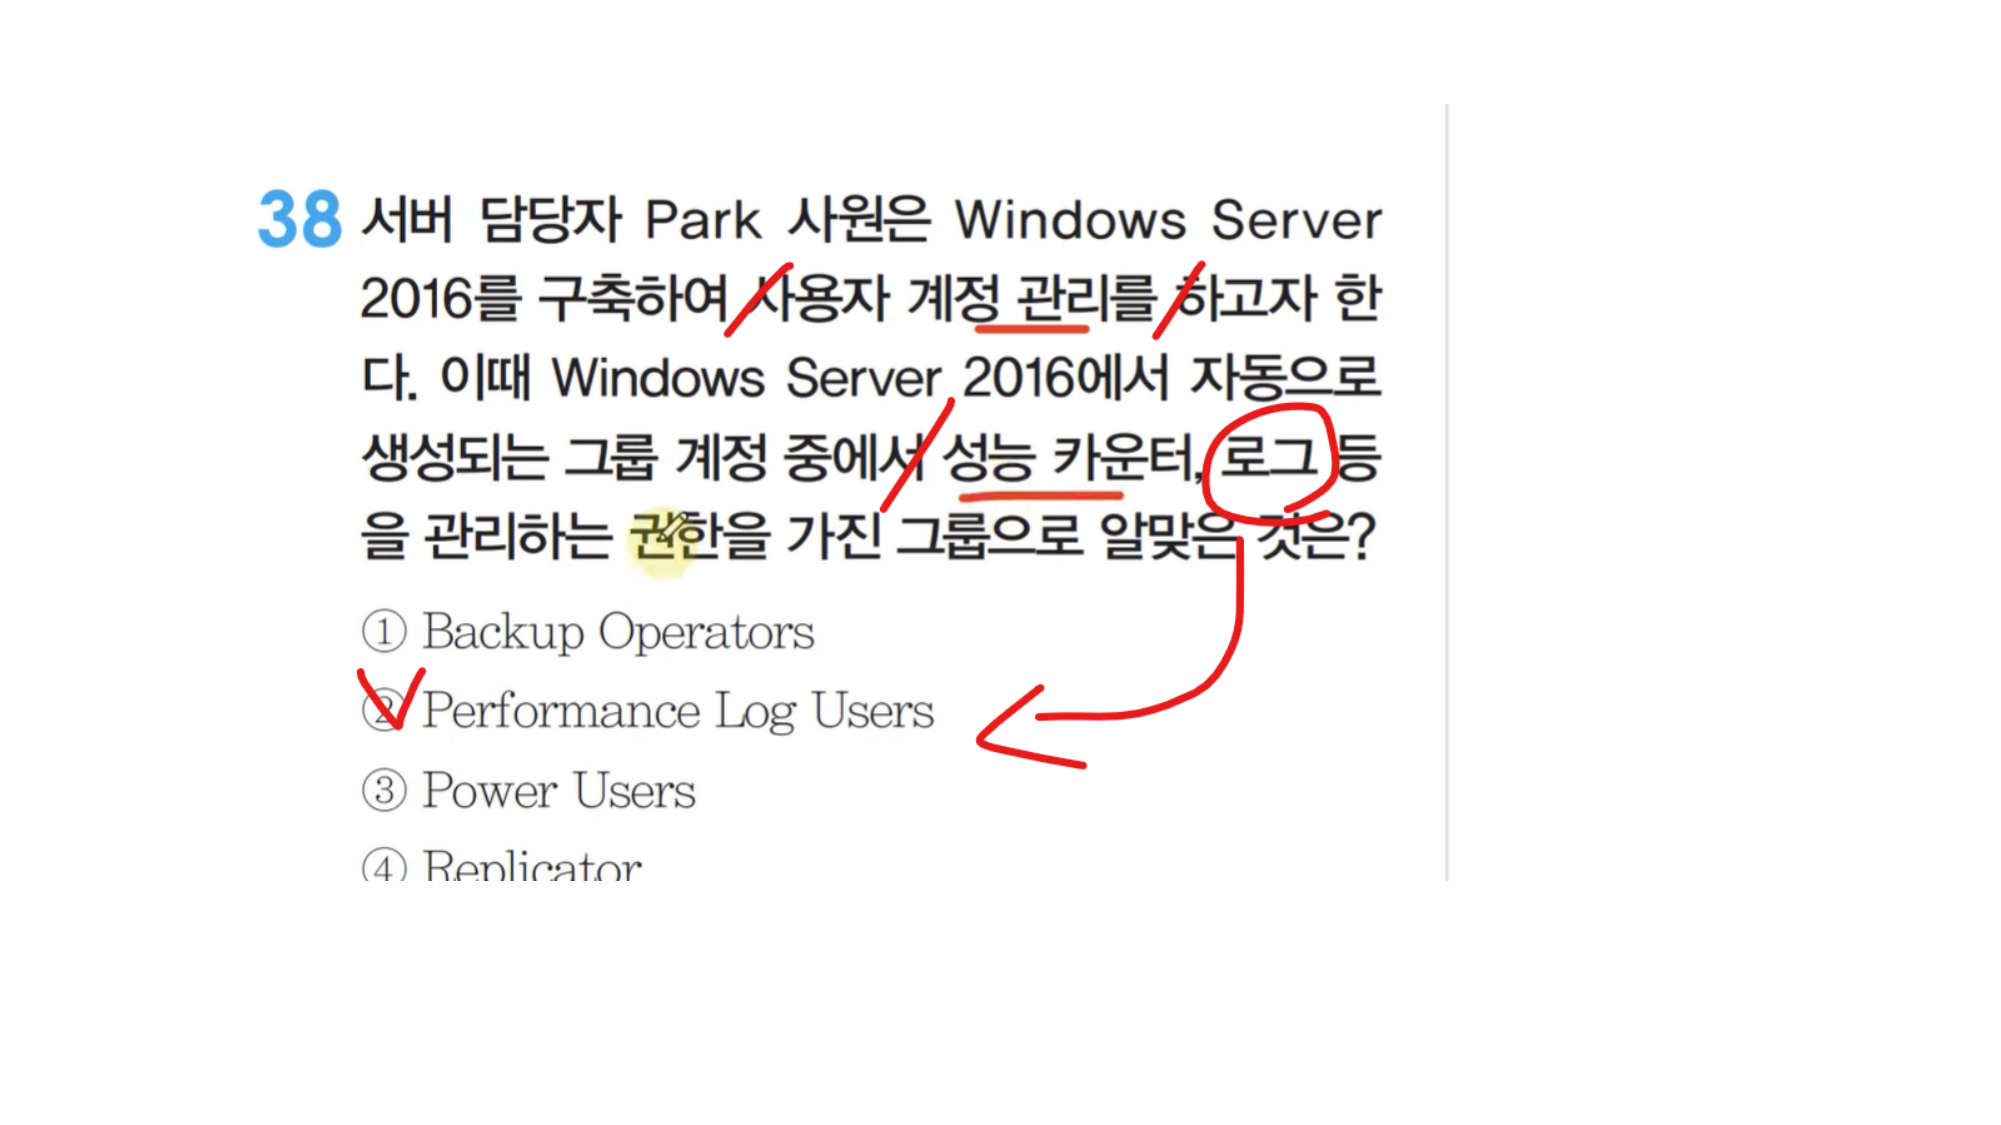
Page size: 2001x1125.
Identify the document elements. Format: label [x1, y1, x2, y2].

picture [152, 104, 1468, 881]
